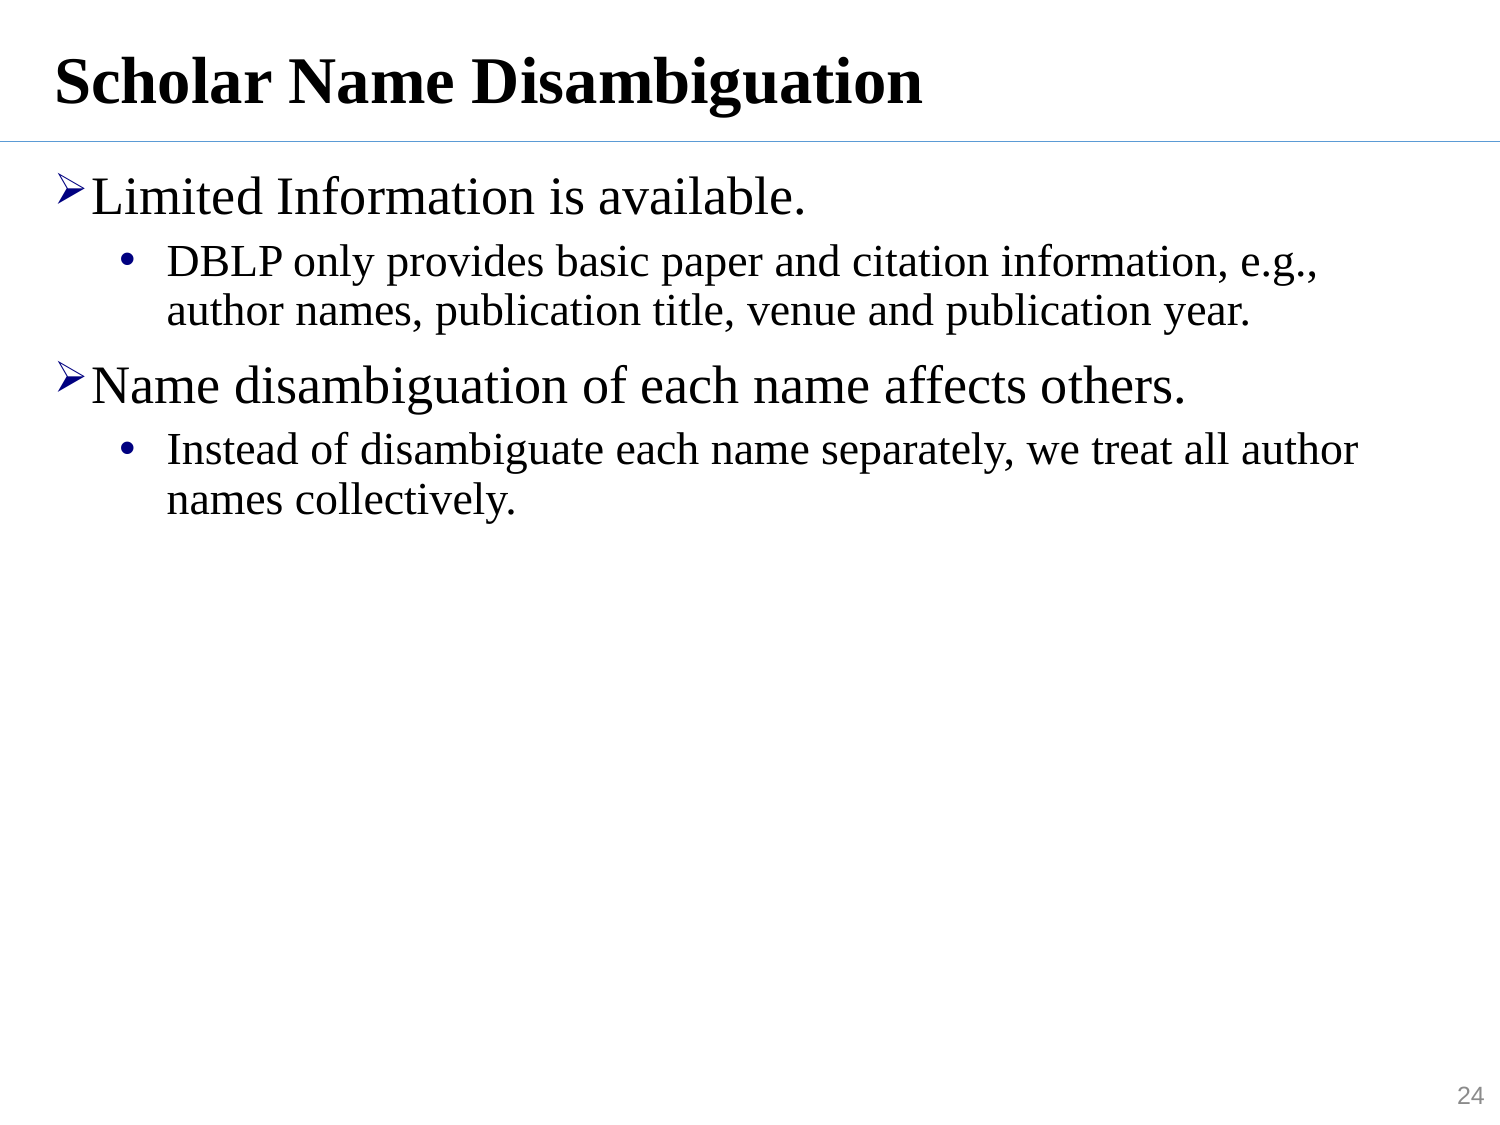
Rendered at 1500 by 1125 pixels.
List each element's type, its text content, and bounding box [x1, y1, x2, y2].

title Scholar Name Disambiguation [39, 18, 1454, 145]
list Limited Information is available. DBLP only provides basic paper and citation information, e.g., author names, publication title, venue and publication year. Name disambiguation of each name affects others. Instead of disambiguate each name separately, we treat all author names collectively. [39, 160, 1457, 539]
slide_number 24 [1162, 1065, 1500, 1125]
